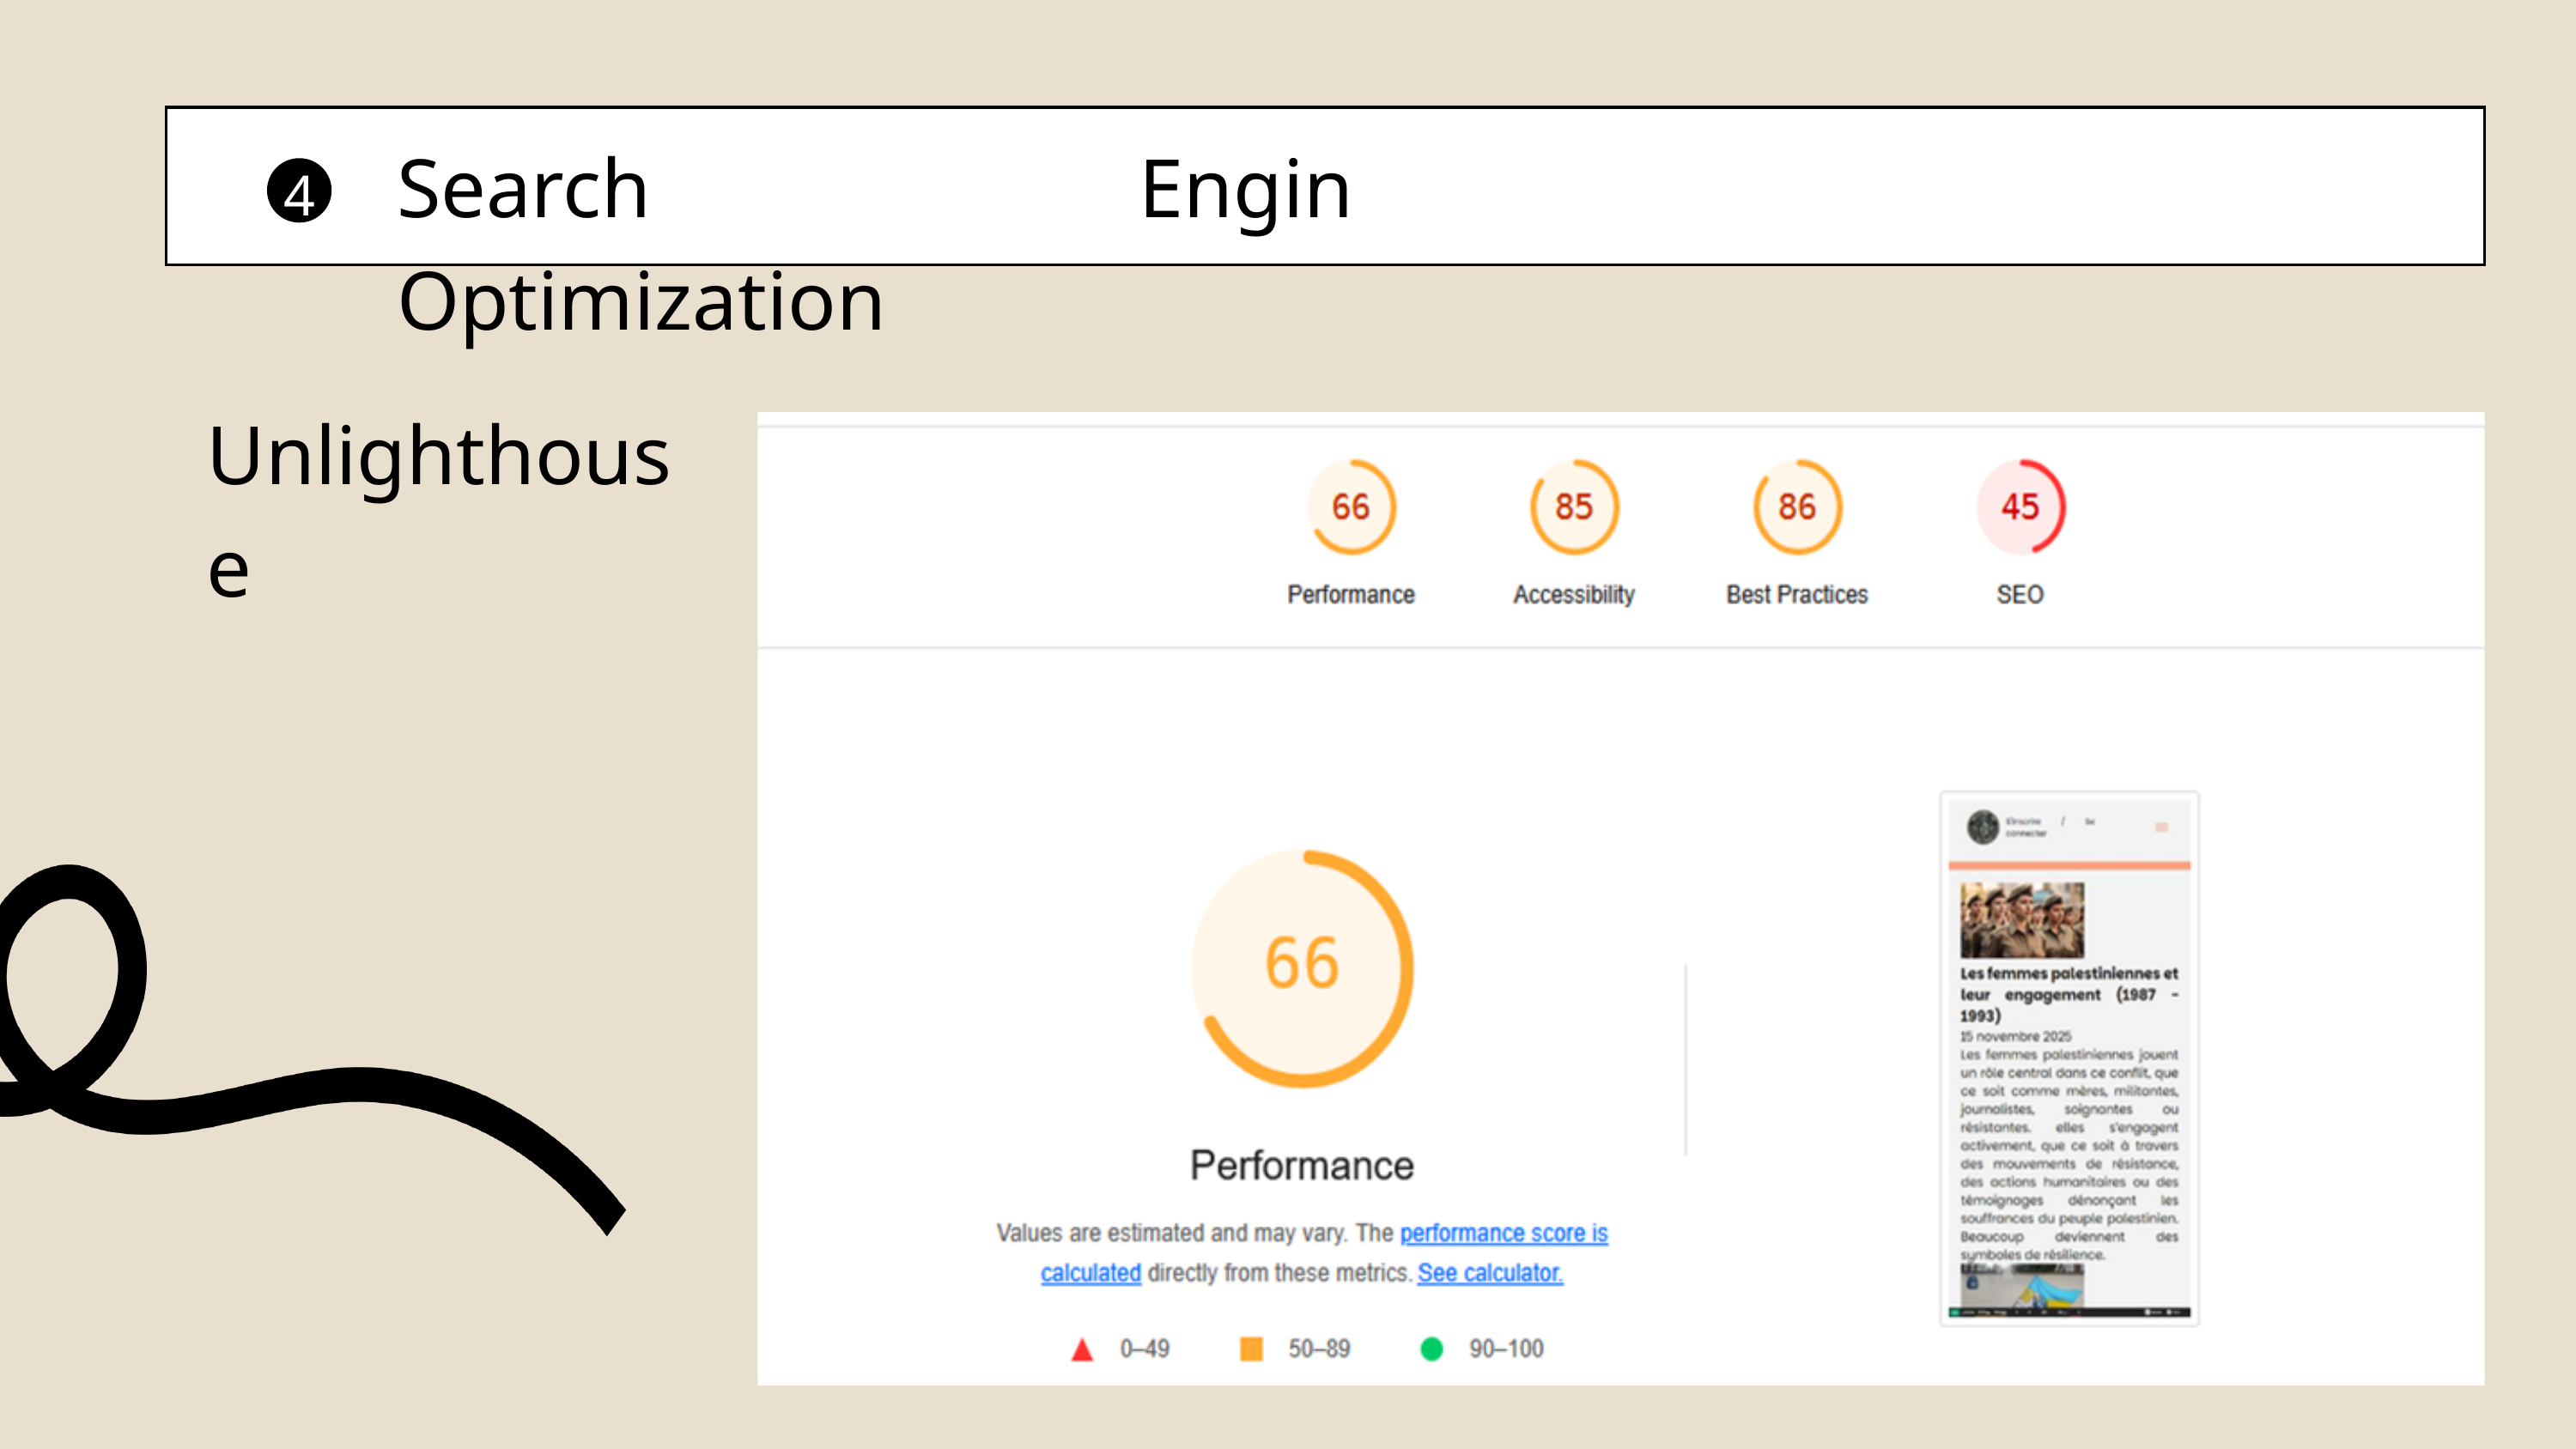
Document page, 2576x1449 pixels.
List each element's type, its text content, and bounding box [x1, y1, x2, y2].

text_box Search Engin Optimization [397, 275, 1354, 346]
text_box [0, 565, 724, 1449]
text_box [166, 106, 2485, 265]
text_box [757, 412, 2485, 1385]
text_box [266, 157, 332, 229]
text_box Unlighthouse [206, 387, 685, 614]
